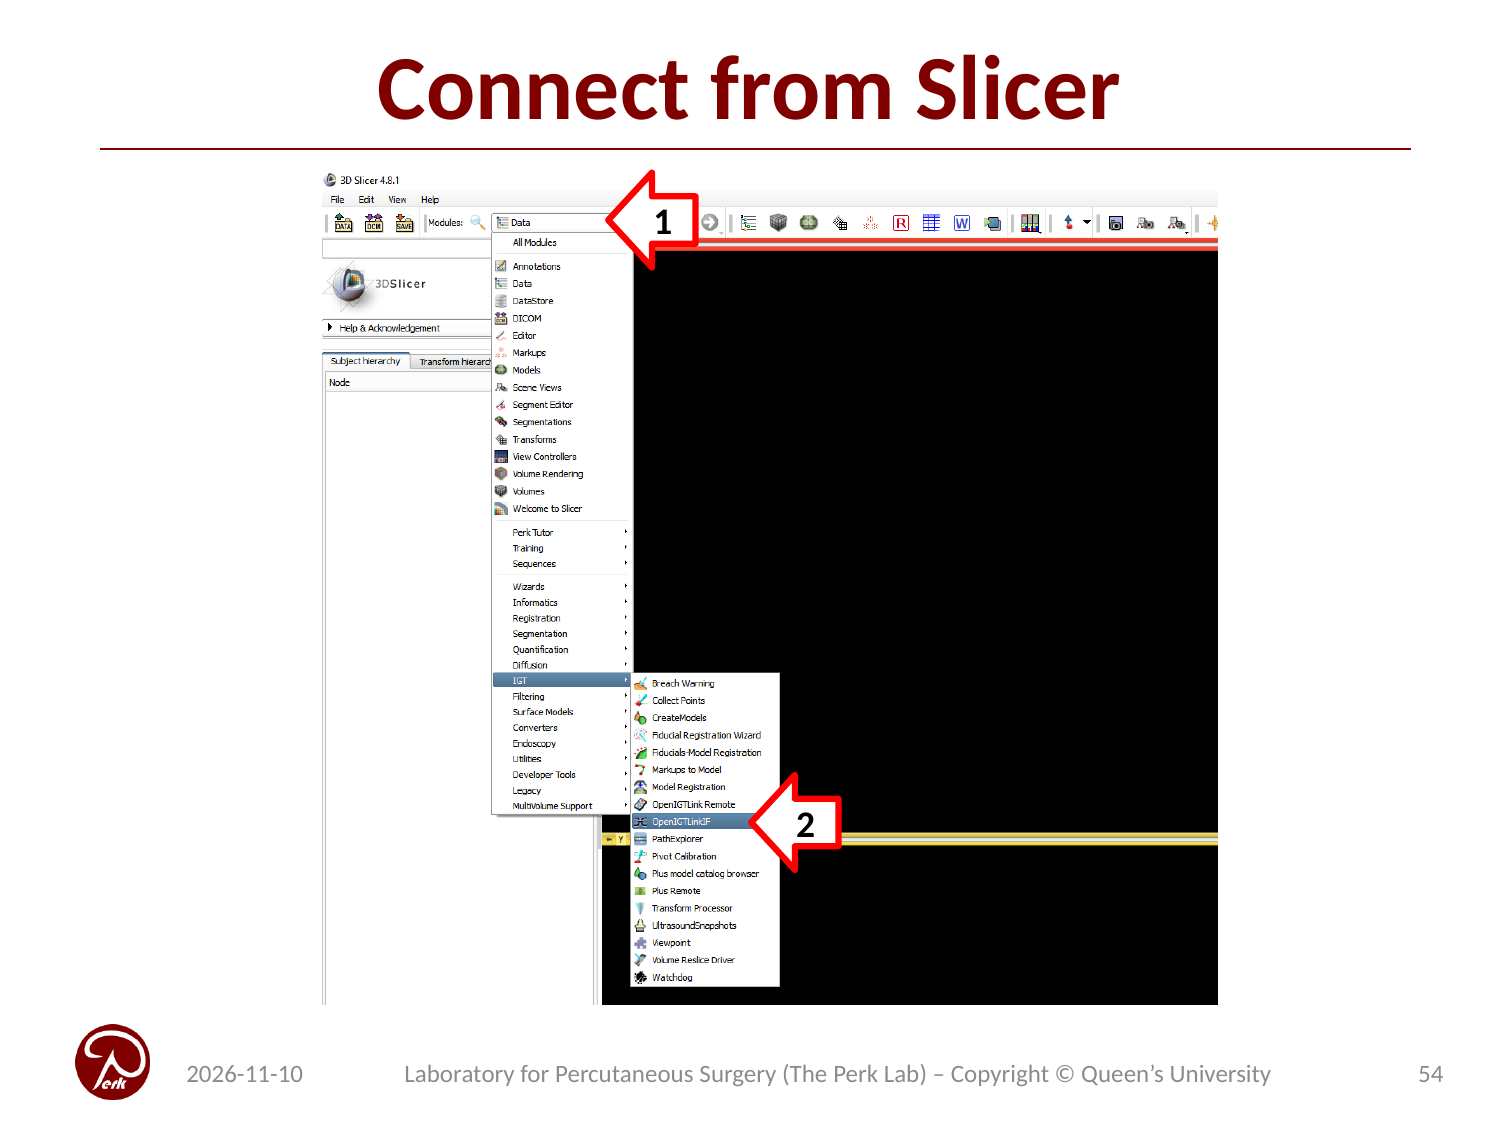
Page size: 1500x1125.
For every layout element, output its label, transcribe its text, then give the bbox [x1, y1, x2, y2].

slide_number 54 [1352, 1042, 1459, 1103]
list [321, 172, 1218, 1006]
title Connect from Slicer [75, 7, 1425, 159]
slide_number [171, 1042, 325, 1103]
picture [75, 1024, 150, 1100]
footer Laboratory for Percutaneous Surgery (The Perk Lab) – Copyright © Queen’s University [348, 1042, 1329, 1103]
